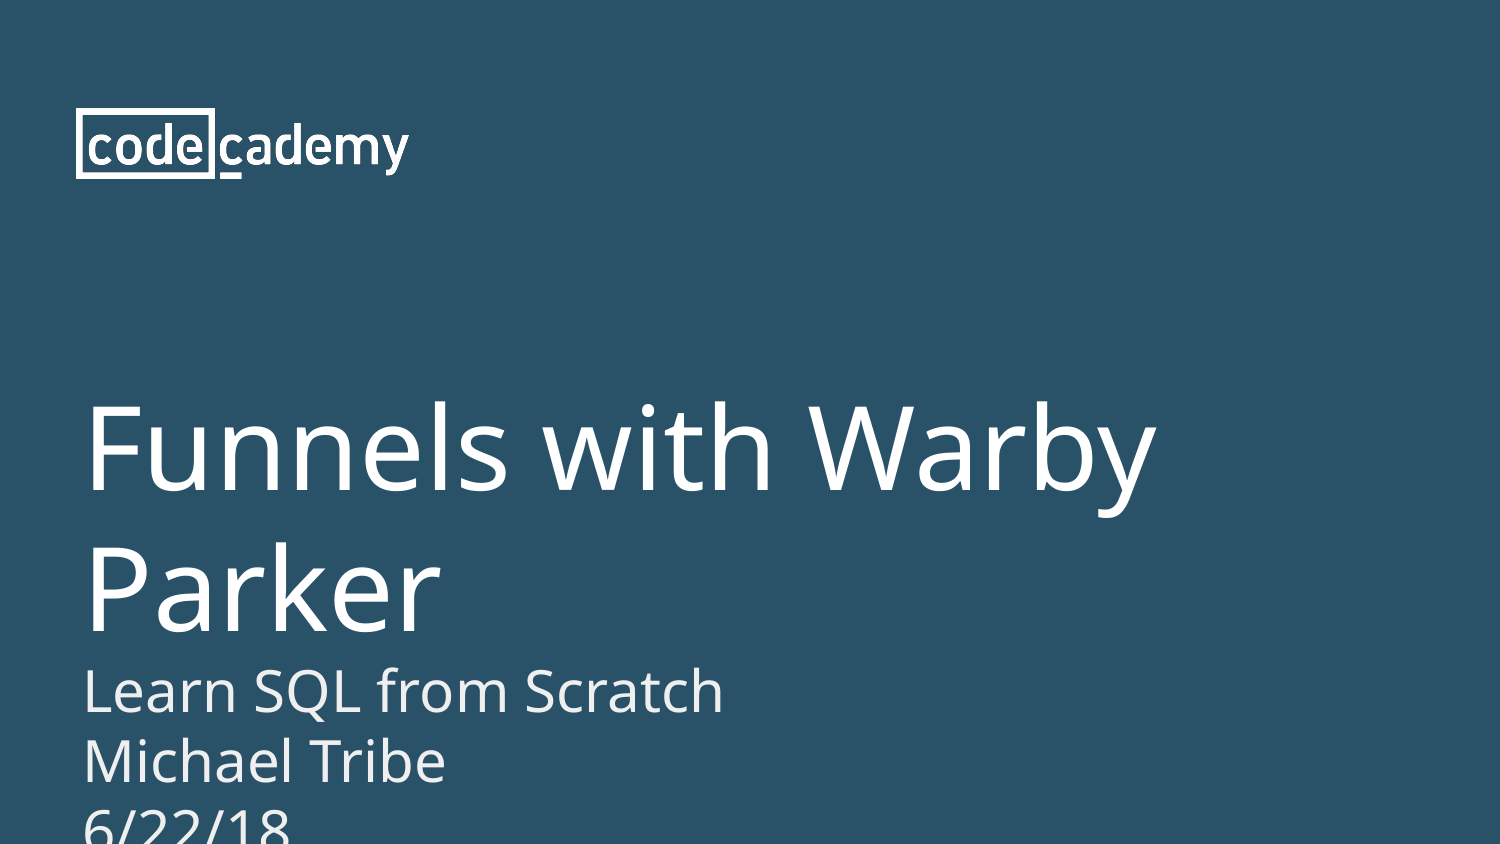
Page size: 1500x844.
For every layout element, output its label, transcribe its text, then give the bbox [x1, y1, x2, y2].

text_box Funnels with Warby Parker Learn SQL from Scratch Michael Tribe 6/22/18 [76, 491, 1424, 748]
picture [76, 108, 409, 179]
